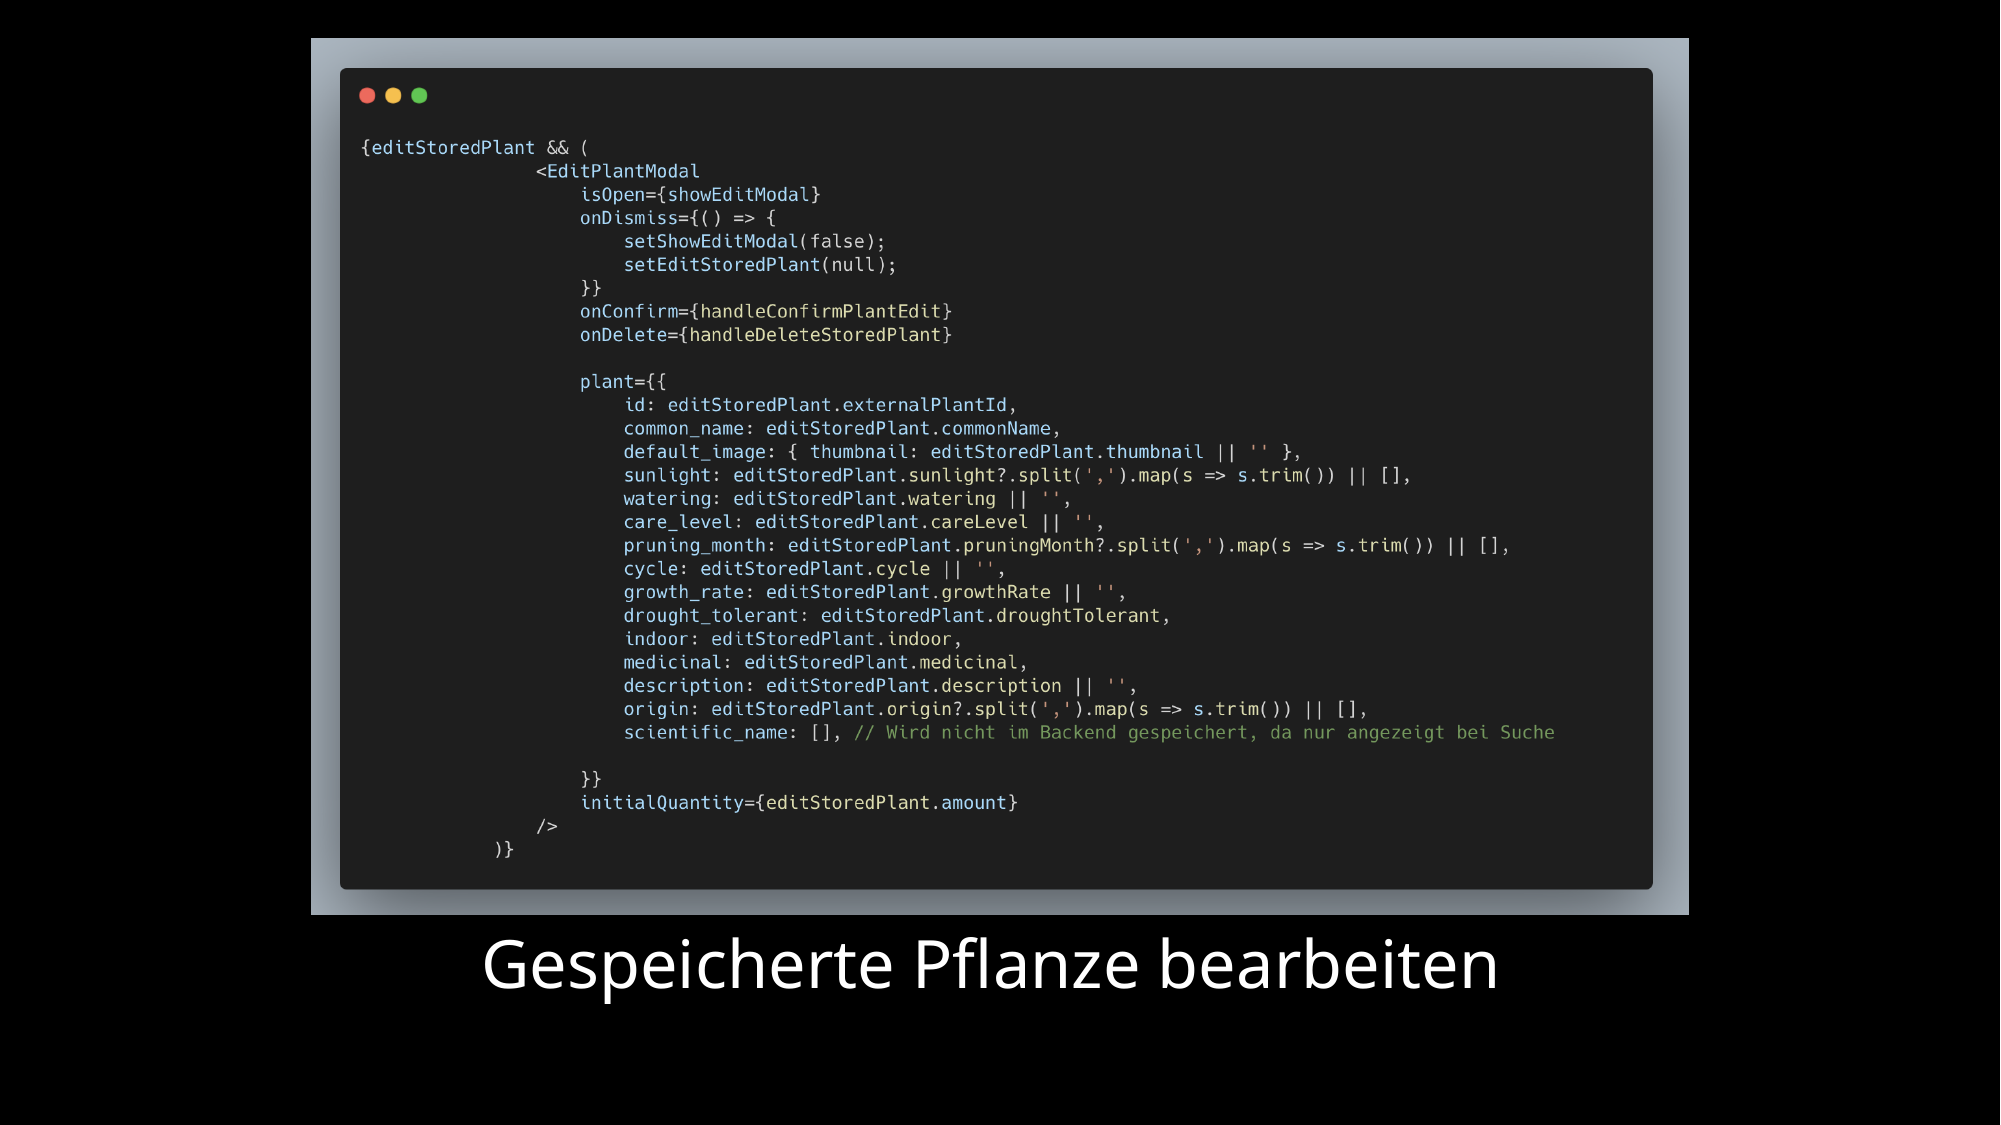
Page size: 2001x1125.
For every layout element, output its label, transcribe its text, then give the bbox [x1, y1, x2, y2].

picture [311, 37, 1689, 916]
title Gespeicherte Pflanze bearbeiten [105, 914, 1895, 1020]
